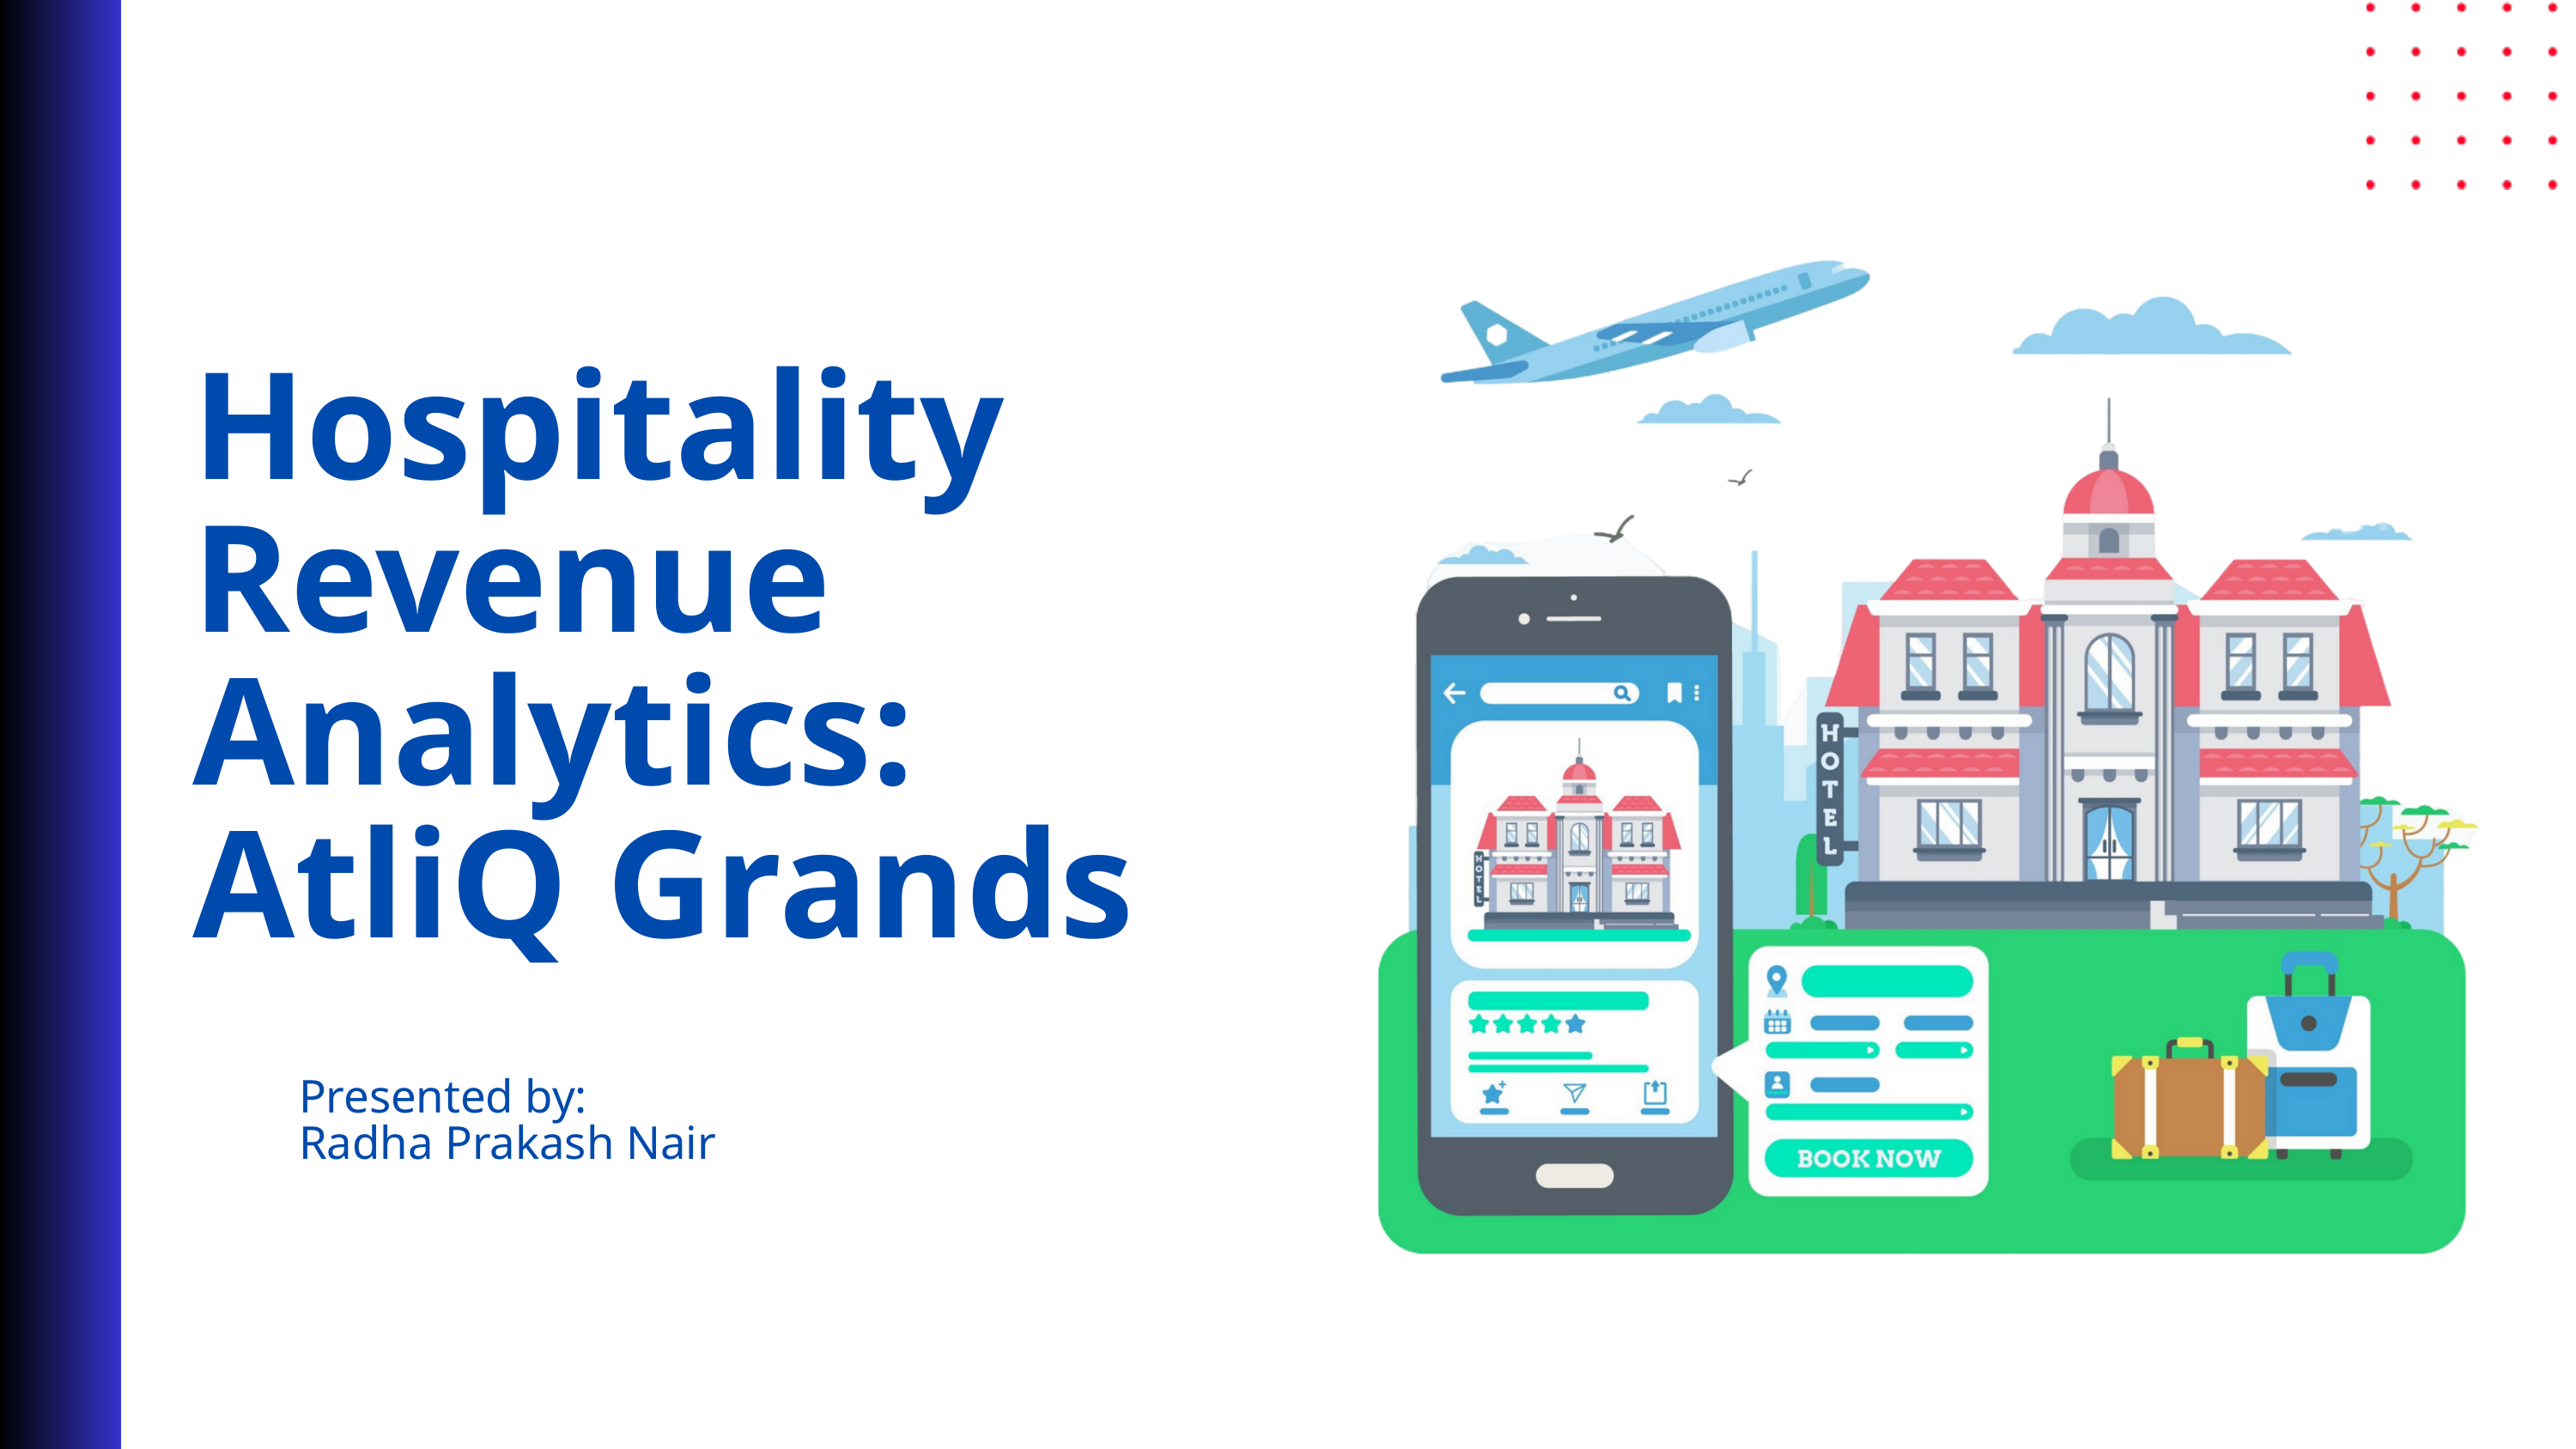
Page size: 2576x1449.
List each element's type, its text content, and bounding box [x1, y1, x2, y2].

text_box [0, 0, 122, 1449]
text_box Hospitality Revenue Analytics: AtliQ Grands [192, 355, 1318, 1081]
text_box Presented by: Radha Prakash Nair [299, 1074, 856, 1169]
text_box [1343, 183, 2520, 1265]
text_box [2366, 0, 2576, 190]
